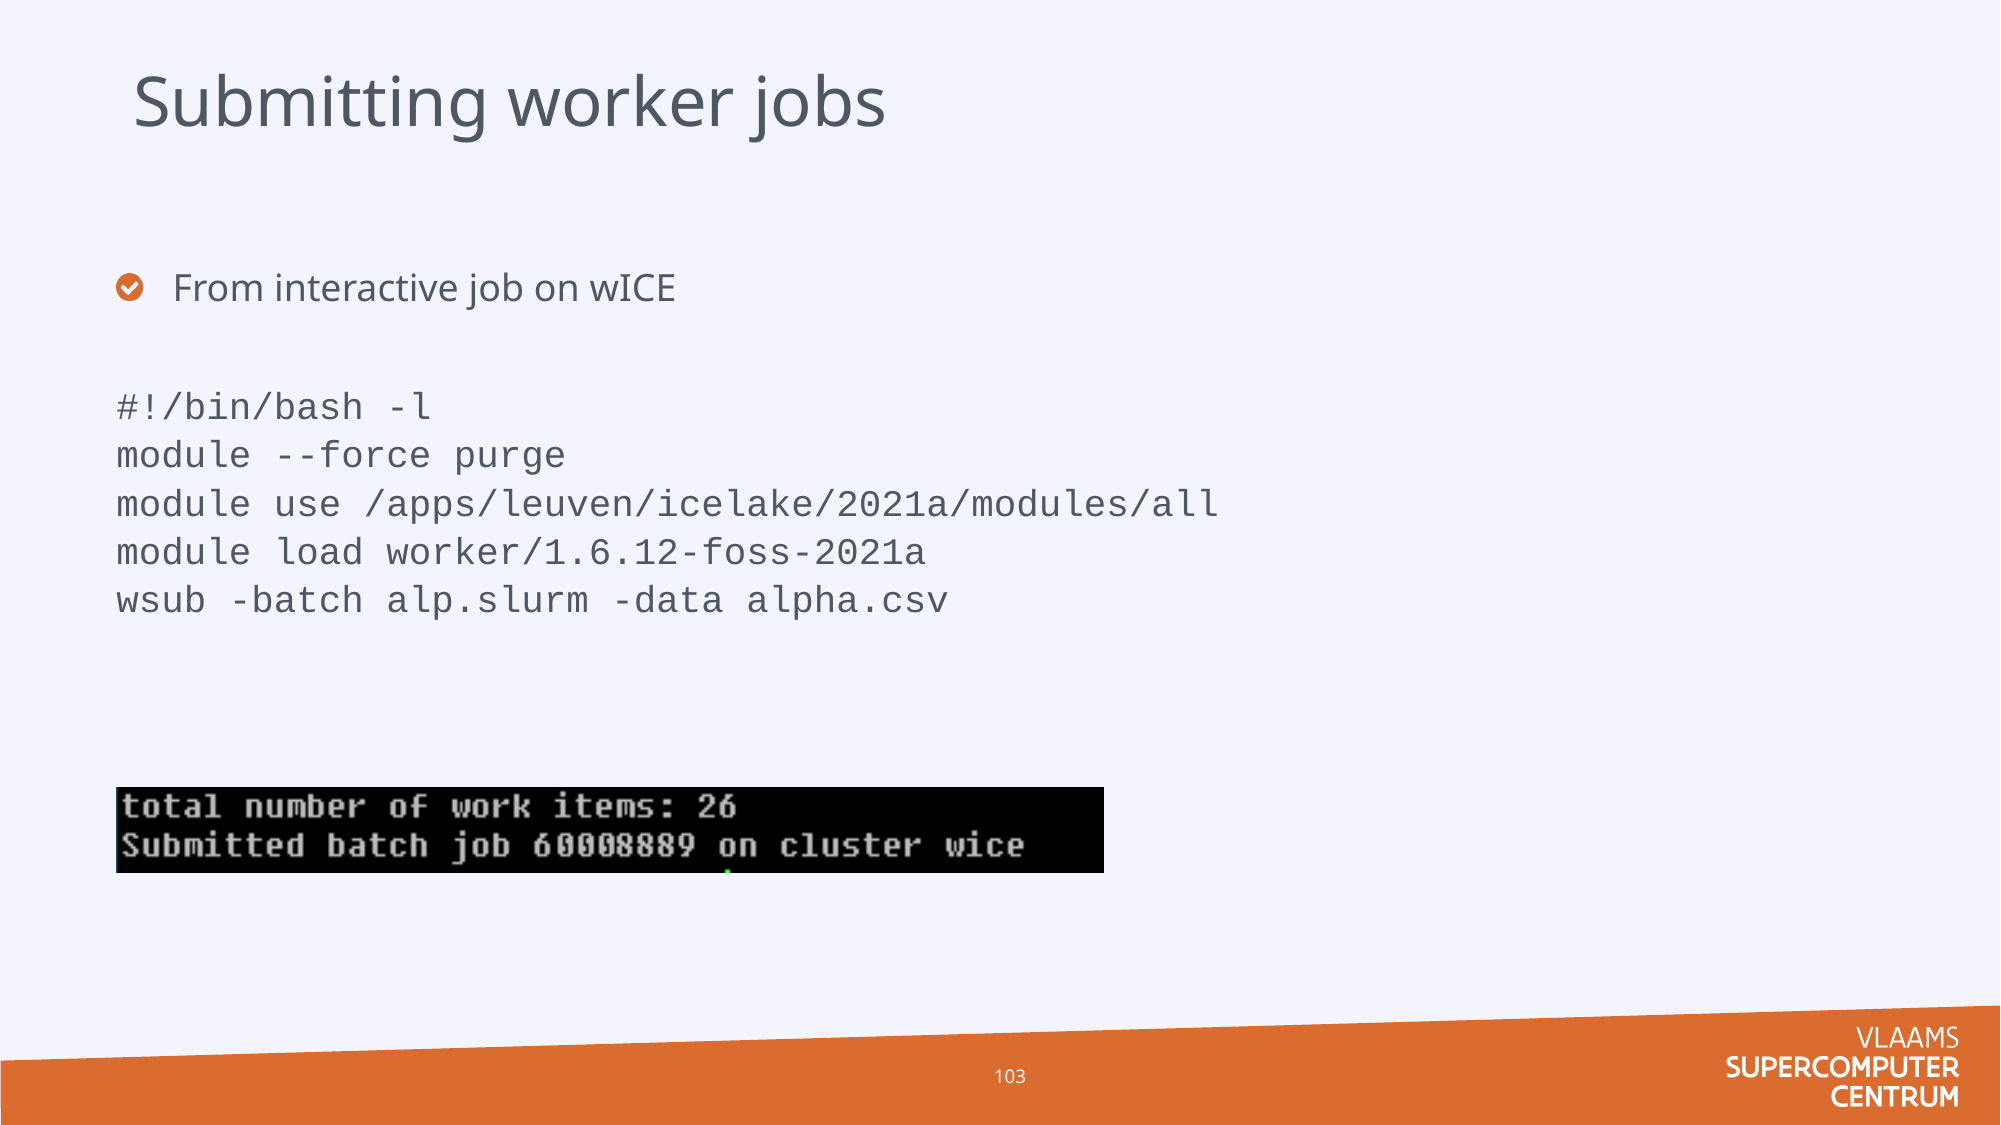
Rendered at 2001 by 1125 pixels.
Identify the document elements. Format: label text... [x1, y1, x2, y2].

picture [116, 787, 1104, 873]
picture [116, 273, 143, 301]
title Submitting worker jobs [118, 0, 1941, 213]
picture [1725, 1021, 1960, 1117]
list From interactive job on wICE #!/bin/bash -l module --force purge module use /apps/leuven/icelake/2021a/modules/all module load worker/1.6.12-foss-2021a wsub -batch alp.slurm -data alpha.csv [50, 269, 1940, 996]
slide_number 103 [958, 1047, 1042, 1108]
